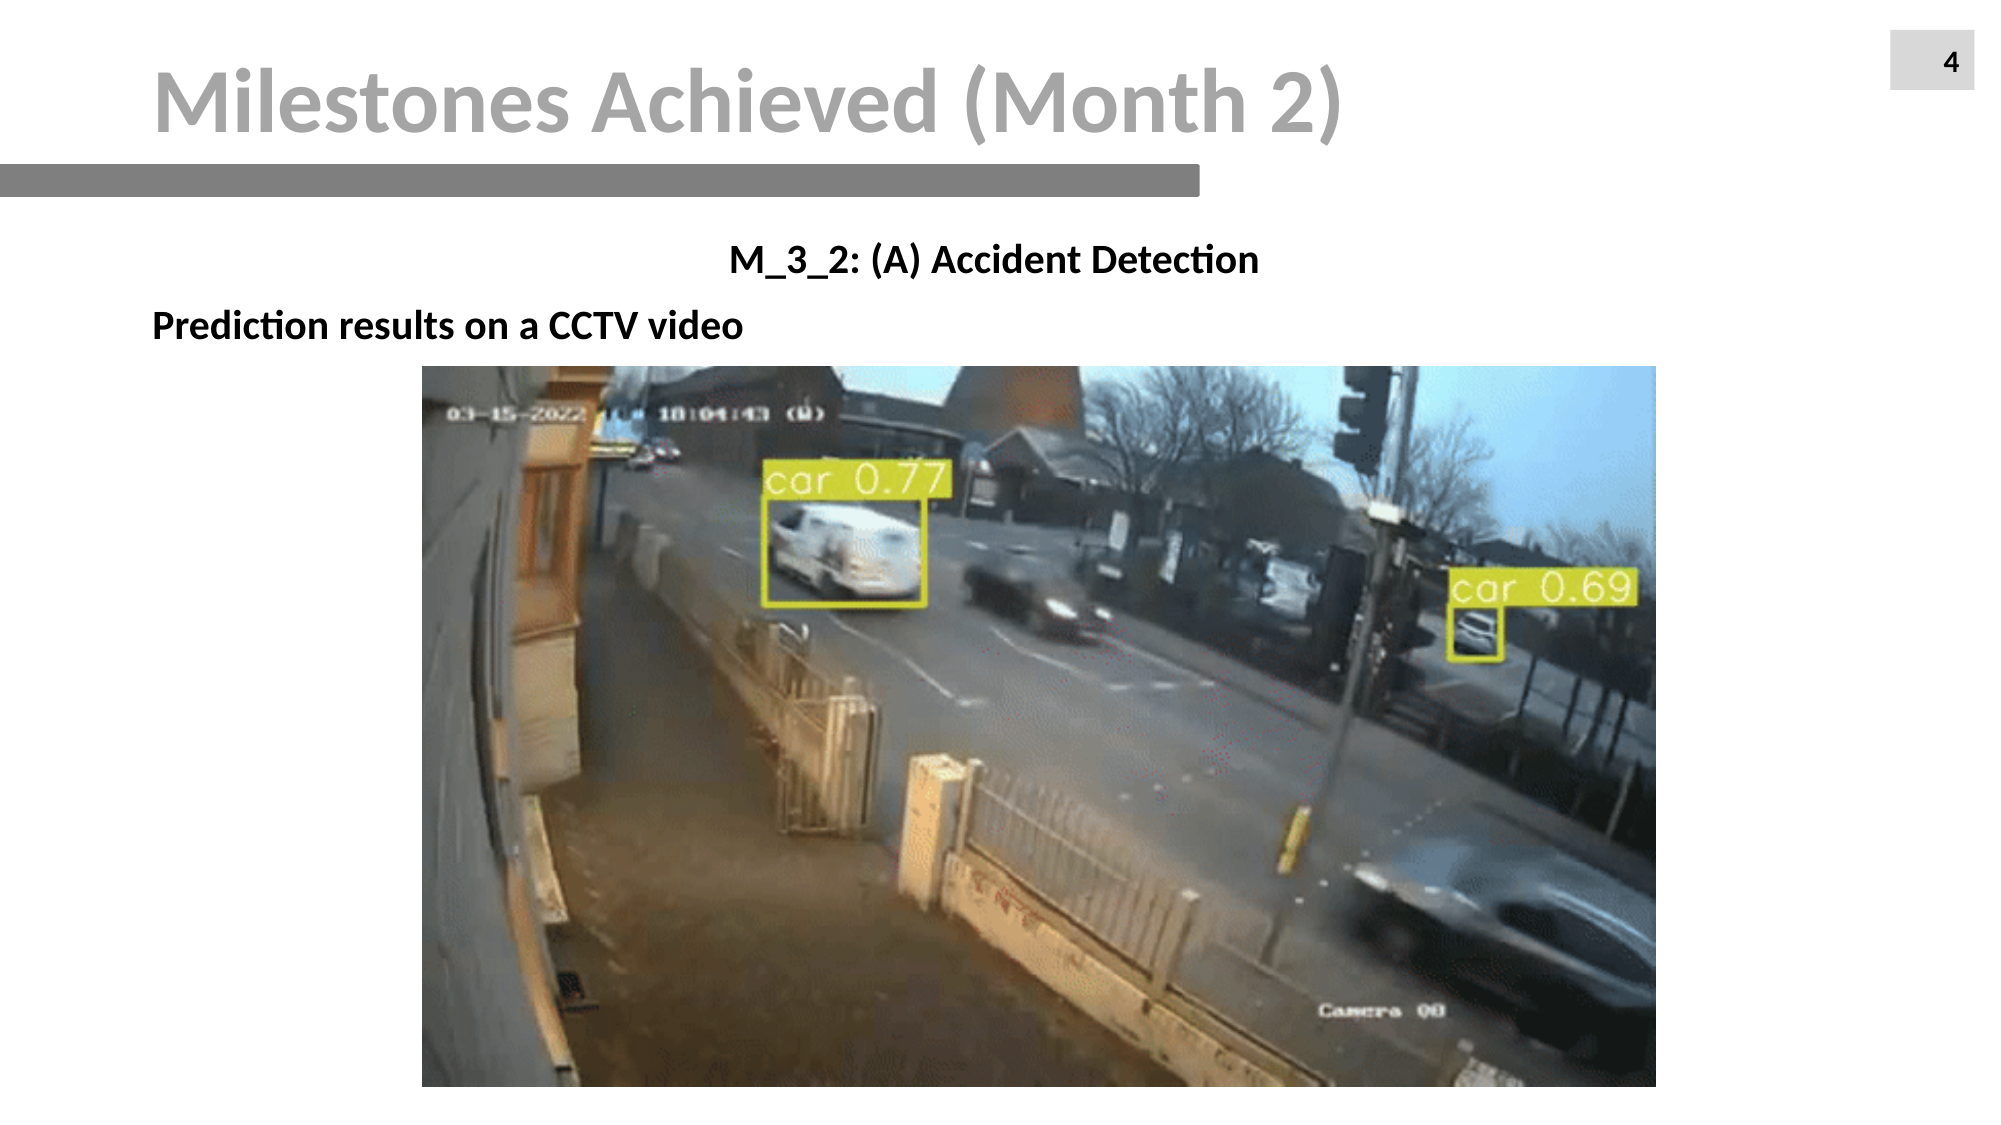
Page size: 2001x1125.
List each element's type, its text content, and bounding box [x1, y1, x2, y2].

list M_3_2: (A) Accident Detection Prediction results on a CCTV video [137, 229, 1863, 414]
picture [422, 365, 1656, 1087]
title Milestones Achieved (Month 2) [137, 3, 1863, 202]
slide_number 4 [1890, 29, 1975, 90]
